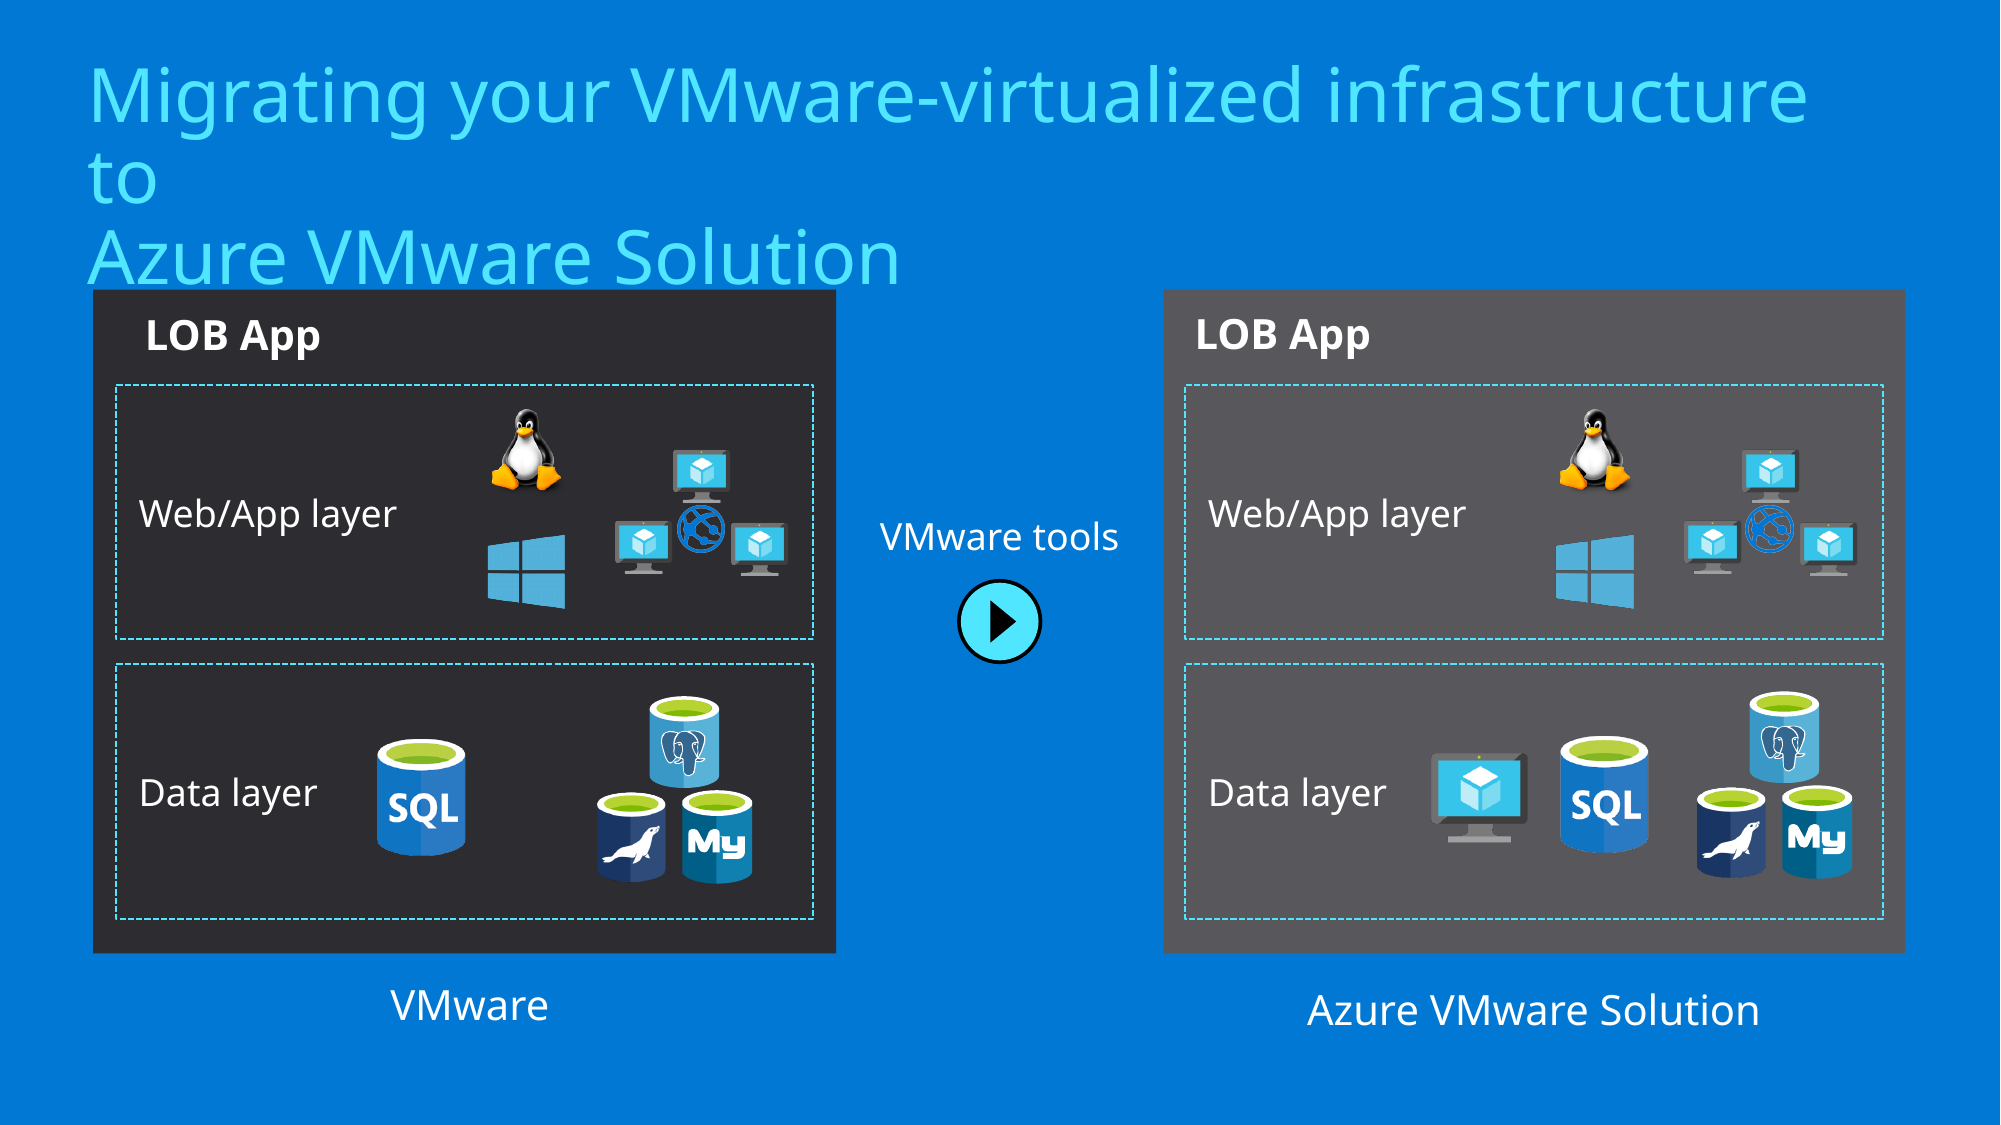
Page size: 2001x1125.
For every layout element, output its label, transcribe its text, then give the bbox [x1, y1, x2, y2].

text_box [1163, 289, 1906, 954]
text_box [1550, 409, 1639, 616]
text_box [957, 578, 1043, 665]
text_box Web/App layer [1185, 384, 1883, 640]
title Migrating your VMware-virtualized infrastructure to Azure VMware Solution [87, 50, 1906, 219]
picture [367, 737, 477, 862]
text_box VMware [226, 978, 714, 1029]
text_box VMware tools [853, 512, 1146, 558]
text_box LOB App [1194, 306, 1372, 366]
text_box LOB App [145, 306, 322, 367]
picture [1550, 734, 1660, 859]
picture [1425, 742, 1534, 851]
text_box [482, 409, 570, 616]
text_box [1678, 690, 1853, 885]
text_box [93, 289, 837, 954]
text_box Data layer [115, 664, 814, 919]
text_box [1680, 443, 1860, 581]
text_box Web/App layer [115, 384, 814, 640]
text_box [611, 443, 792, 581]
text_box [578, 695, 753, 890]
text_box Azure VMware Solution [1290, 983, 1778, 1034]
text_box Data layer [1185, 664, 1883, 919]
